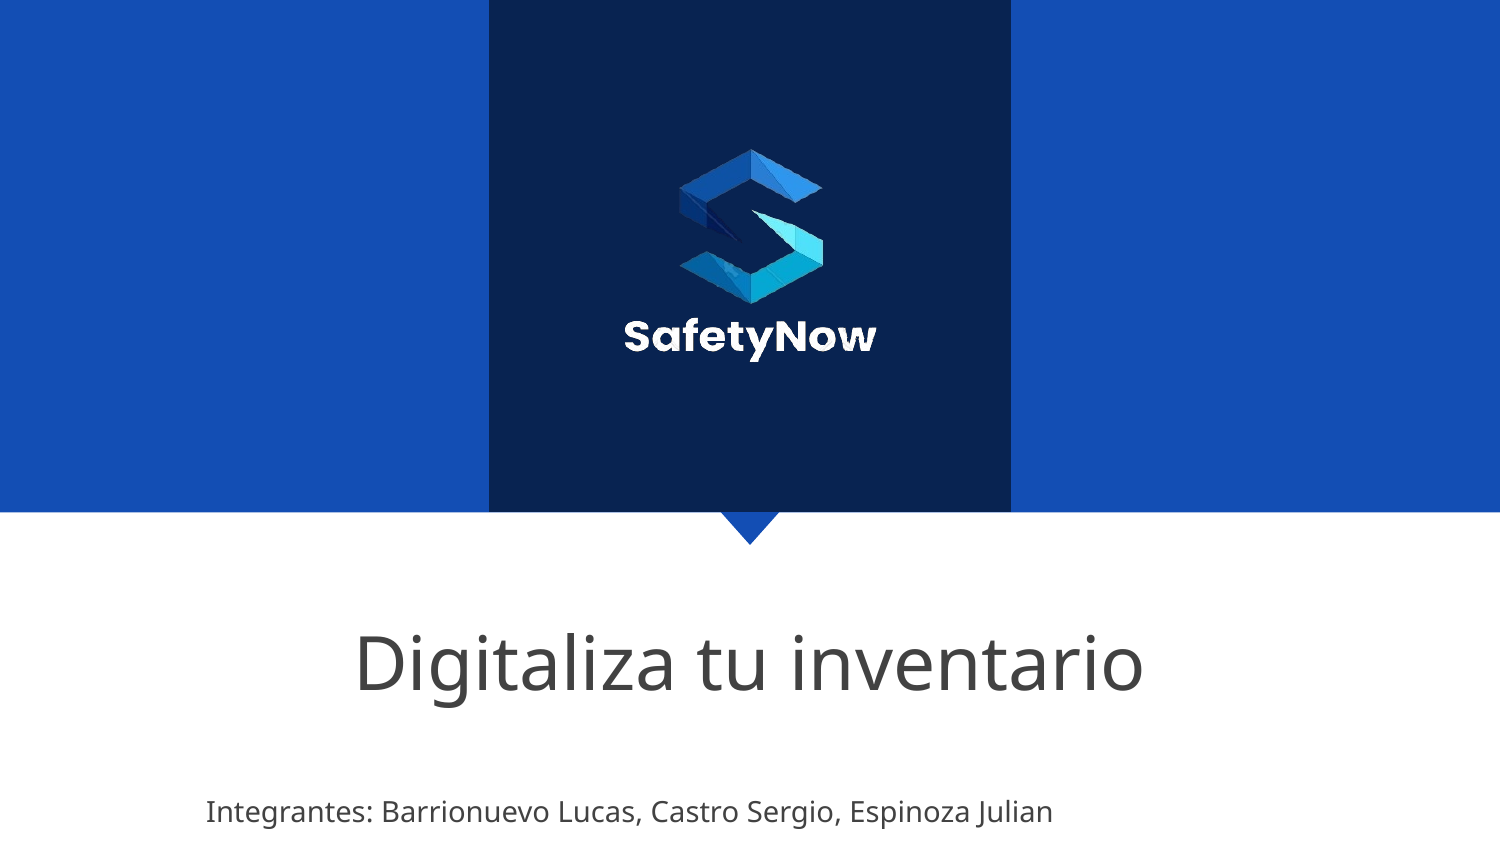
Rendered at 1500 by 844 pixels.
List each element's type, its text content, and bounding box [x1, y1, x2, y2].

text_box Integrantes: Barrionuevo Lucas, Castro Sergio, Espinoza Julian [191, 778, 1309, 843]
subtitle Digitaliza tu inventario [70, 557, 1430, 765]
picture [488, 0, 1012, 512]
